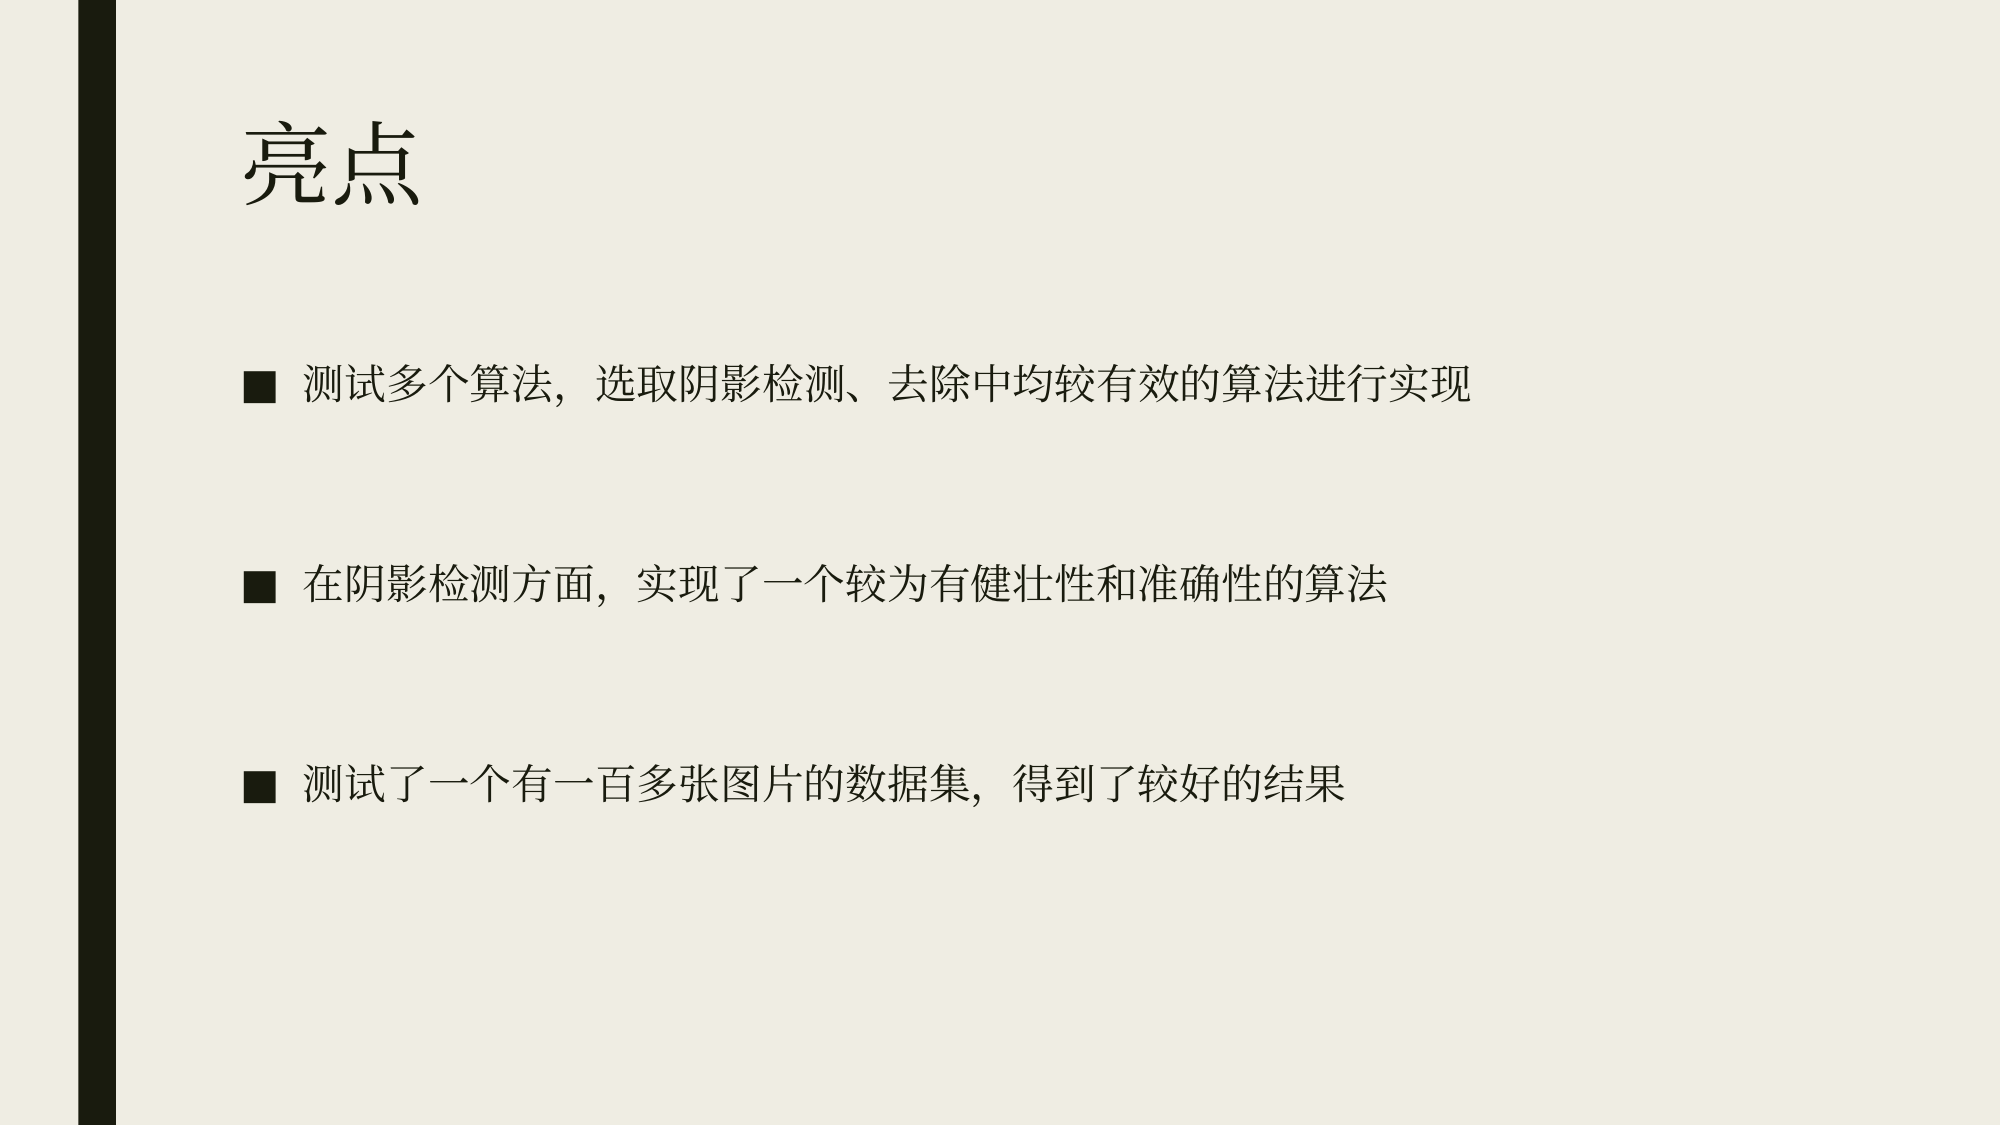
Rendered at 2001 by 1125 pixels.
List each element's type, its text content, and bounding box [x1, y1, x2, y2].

list 测试多个算法，选取阴影检测、去除中均较有效的算法进行实现 在阴影检测方面，实现了一个较为有健壮性和准确性的算法 测试了一个有一百多张图片的数据集，得到了较好的结果 [225, 324, 1800, 913]
title 亮点 [225, 112, 1800, 324]
